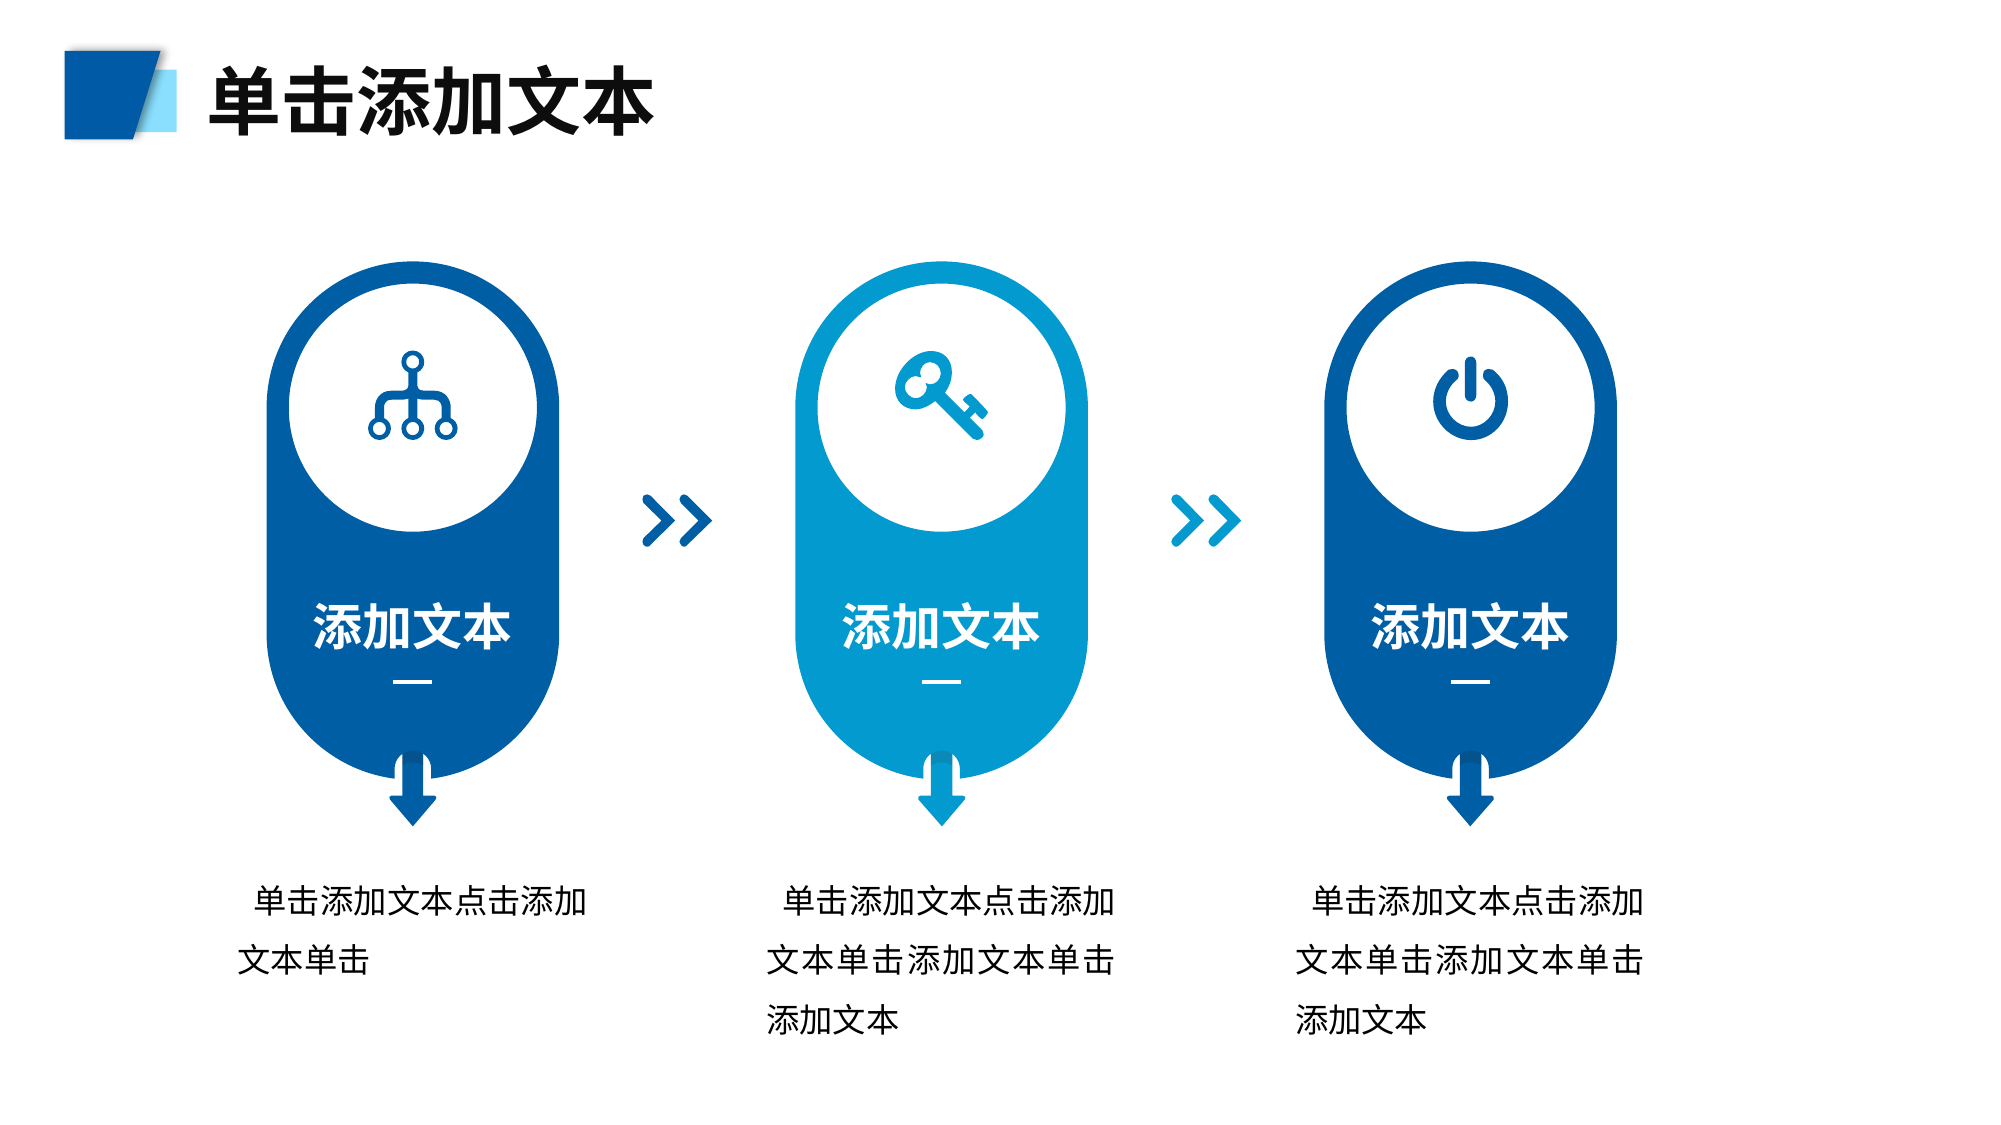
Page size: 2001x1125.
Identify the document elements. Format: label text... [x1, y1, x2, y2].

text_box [817, 587, 1066, 683]
text_box 单击添加文本点击添加文本单击添加文本单击添加文本 [751, 852, 1132, 1047]
text_box 单击添加文本点击添加文本单击 [222, 852, 603, 987]
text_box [642, 493, 713, 547]
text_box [795, 261, 1088, 827]
text_box 单击添加文本 [191, 47, 672, 152]
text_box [1170, 493, 1242, 547]
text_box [266, 261, 560, 827]
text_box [1324, 261, 1617, 827]
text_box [1347, 587, 1595, 683]
text_box 单击添加文本点击添加文本单击添加文本单击添加文本 [1280, 852, 1661, 1047]
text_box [289, 587, 537, 683]
